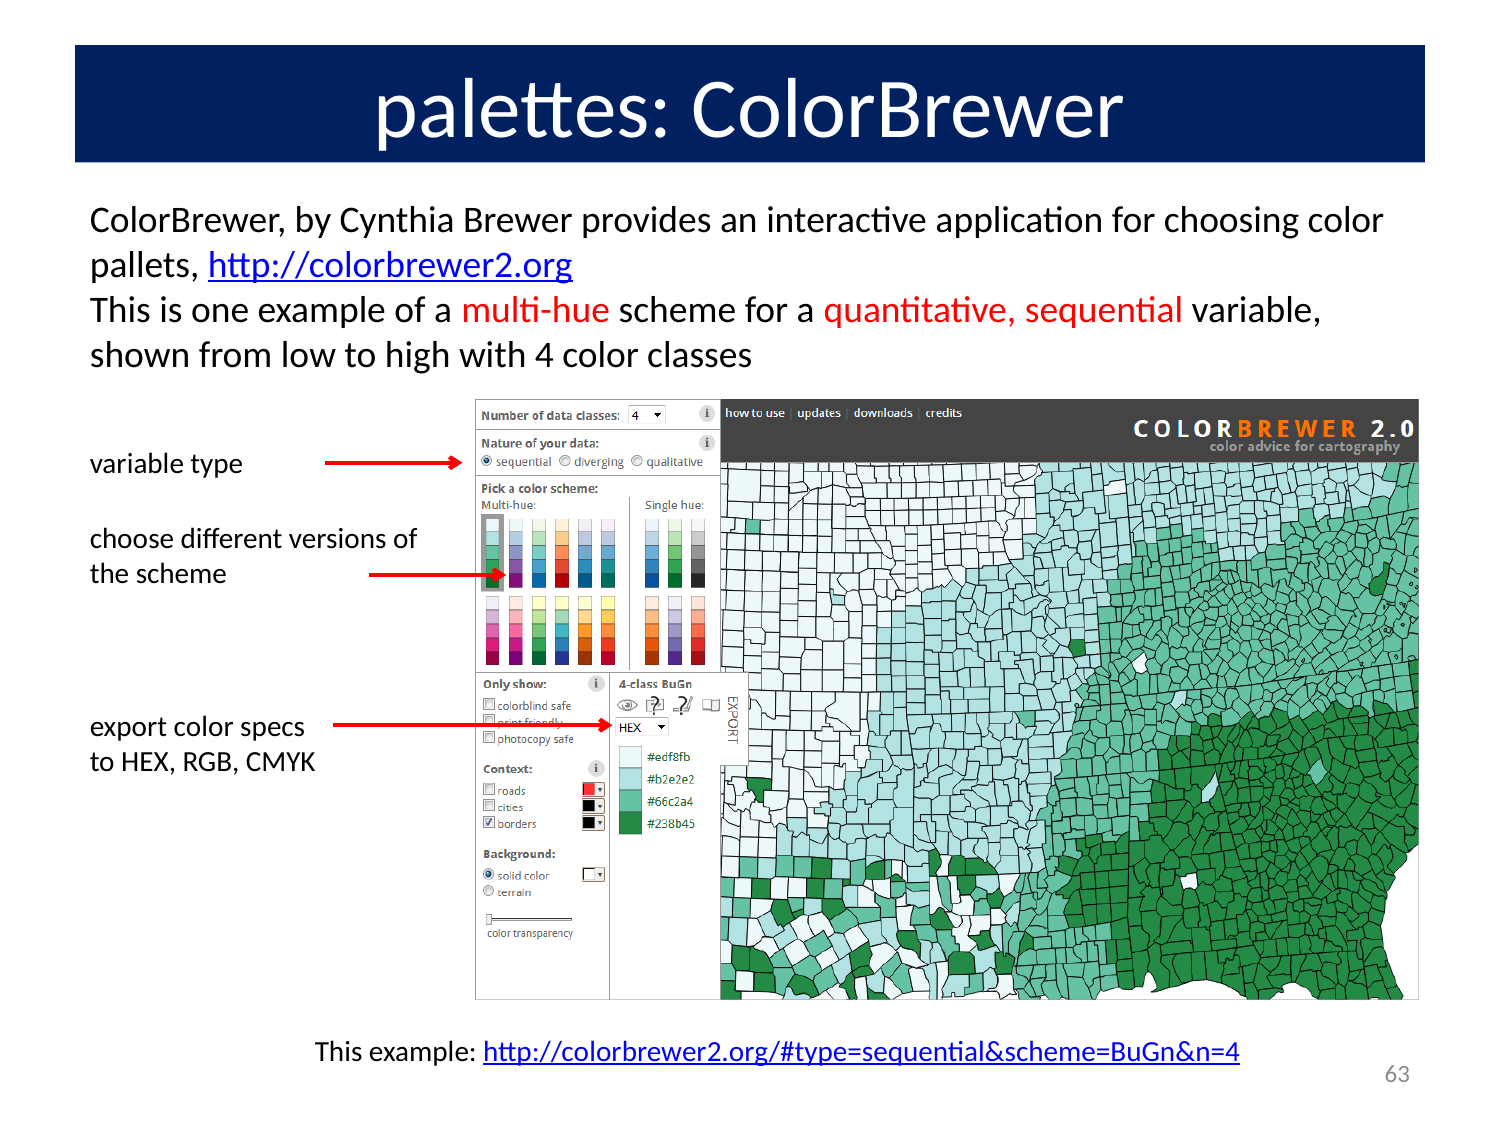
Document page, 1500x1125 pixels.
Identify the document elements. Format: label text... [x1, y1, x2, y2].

text_box ColorBrewer, by Cynthia Brewer provides an interactive application for choosing color pallets, http://colorbrewer2.org This is one example of a multi-hue scheme for a quantitative, sequential variable, shown from low to high with 4 color classes [74, 187, 1419, 383]
text_box This example: http://colorbrewer2.org/#type=sequential&scheme=BuGn&n=4 [299, 1024, 1350, 1075]
text_box variable type [74, 437, 438, 488]
picture [475, 399, 1419, 1001]
text_box choose different versions of the scheme [74, 512, 450, 598]
slide_number 63 [1074, 1042, 1425, 1103]
text_box export color specs to HEX, RGB, CMYK [75, 699, 425, 785]
title palettes: ColorBrewer [75, 45, 1425, 163]
